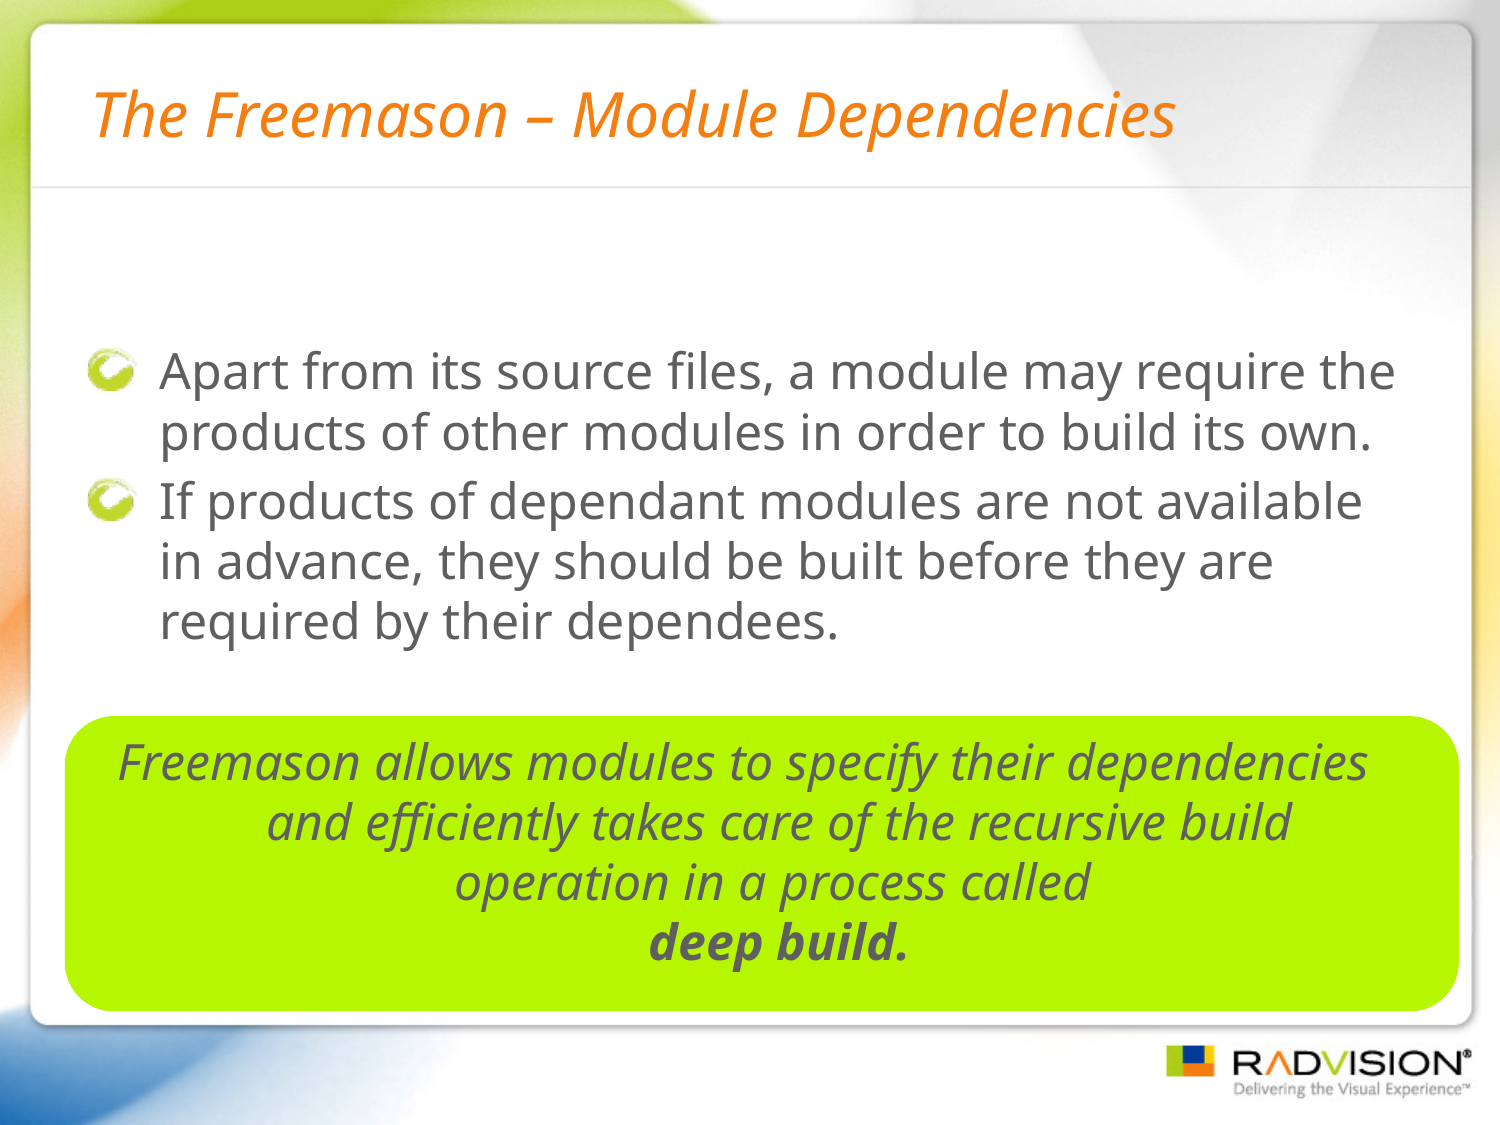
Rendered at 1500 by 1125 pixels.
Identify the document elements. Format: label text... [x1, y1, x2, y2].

picture [0, 0, 1500, 1125]
text_box [89, 716, 1459, 1012]
list Apart from its source files, a module may require the products of other modules in order to build its own. If products of dependant modules are not available in advance, they should be built before they are required by their dependees. Freemason allows modules to specify their dependencies and efficiently takes care of the recursive build operation in a process called deep build. [64, 262, 1415, 1005]
title The Freemason – Module Dependencies [75, 19, 1425, 207]
